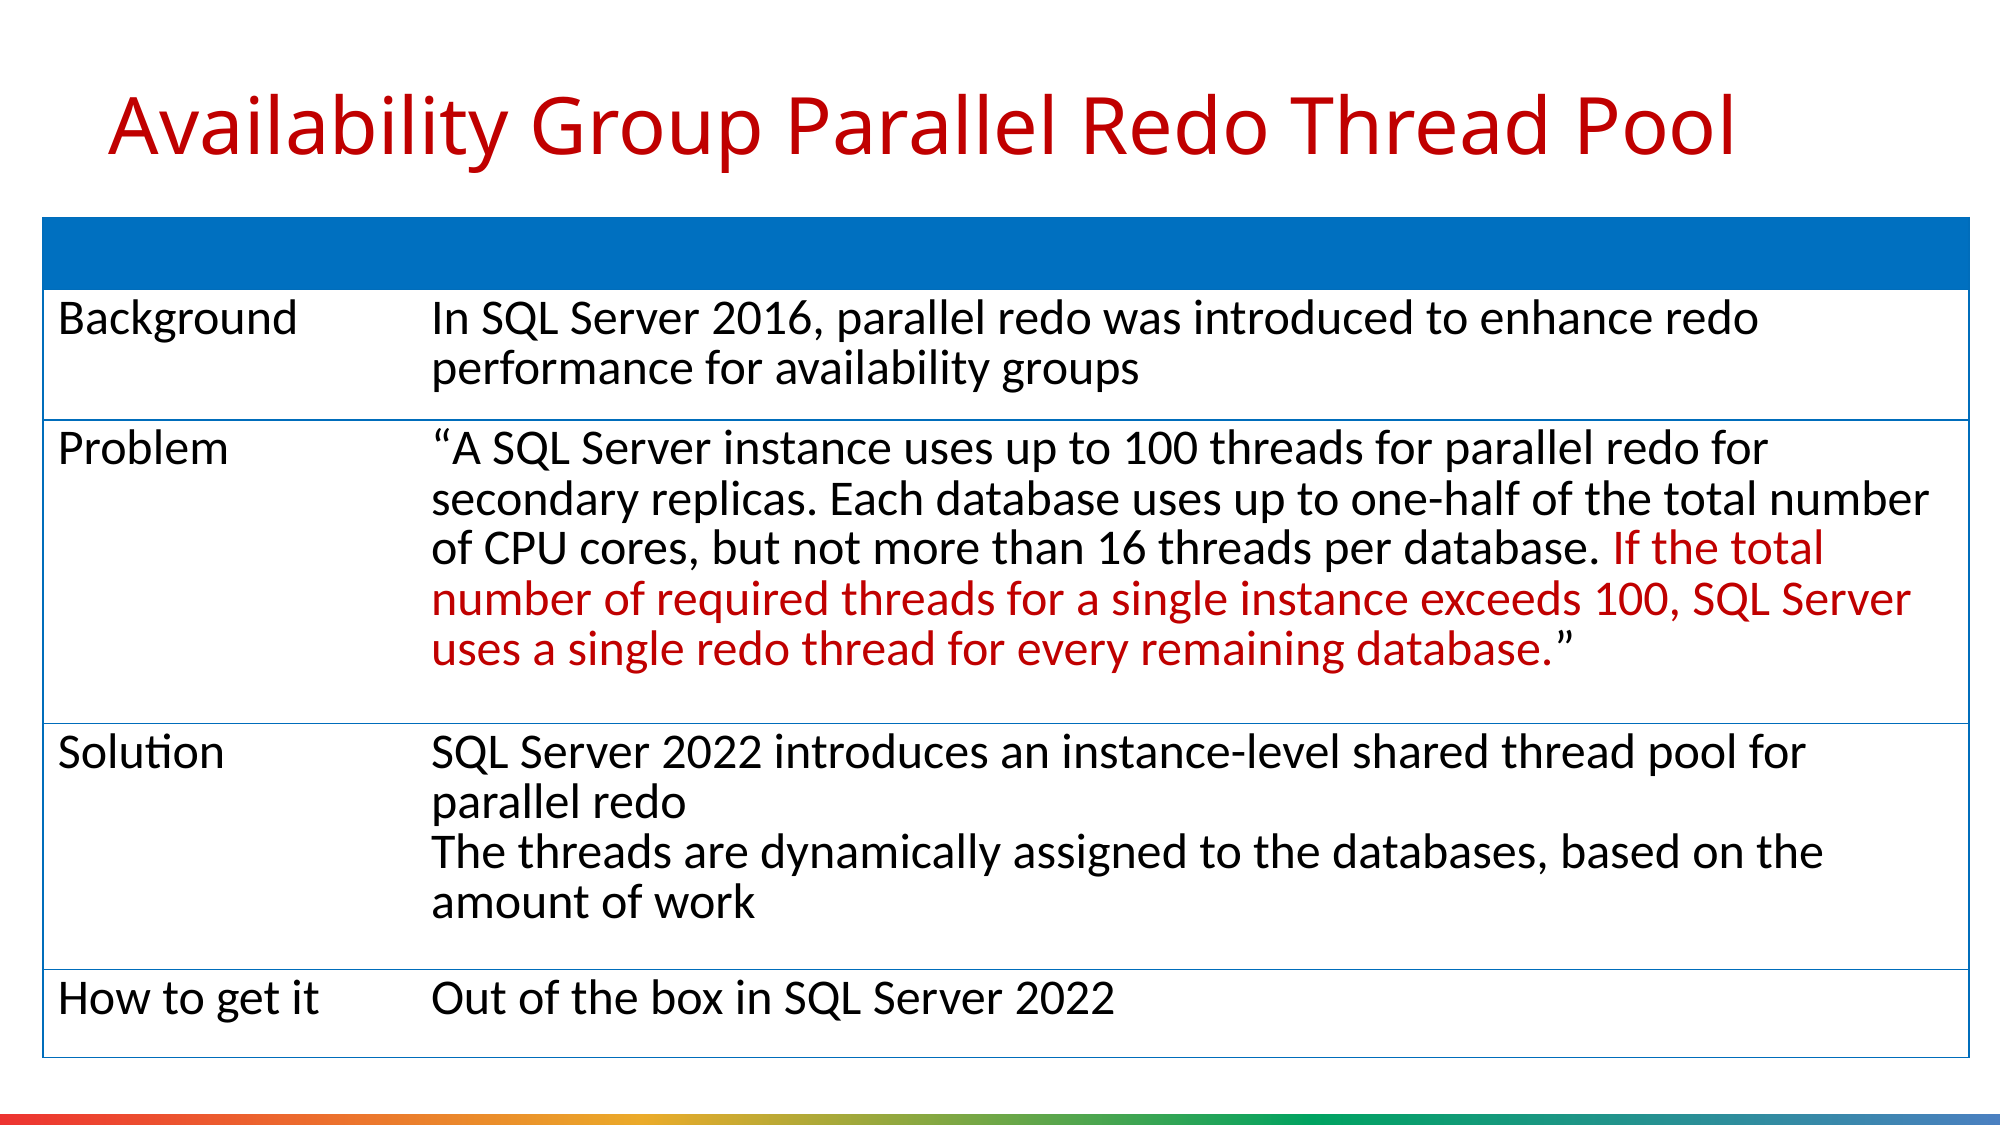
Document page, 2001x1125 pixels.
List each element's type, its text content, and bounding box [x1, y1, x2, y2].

table_cell How to get it [44, 970, 416, 1057]
table_cell “A SQL Server instance uses up to 100 threads for parallel redo for secondary replicas. Each database uses up to one-half of the total number of CPU cores, but not more than 16 threads per database. If the total number of required threads for a single instance exceeds 100, SQL Server uses a single redo thread for every remaining database.” [416, 421, 1968, 723]
table_cell In SQL Server 2016, parallel redo was introduced to enhance redo performance for availability groups [416, 290, 1968, 419]
table_cell Solution [44, 724, 416, 969]
table_cell Problem [44, 421, 416, 723]
title Availability Group Parallel Redo Thread Pool [93, 29, 1900, 217]
picture [0, 1114, 2000, 1125]
table_cell Background [44, 290, 416, 419]
table_cell Out of the box in SQL Server 2022 [416, 970, 1968, 1057]
table_header [416, 218, 1968, 289]
table_header [44, 218, 416, 289]
table_cell SQL Server 2022 introduces an instance-level shared thread pool for parallel redo The threads are dynamically assigned to the databases, based on the amount of work [416, 724, 1968, 969]
